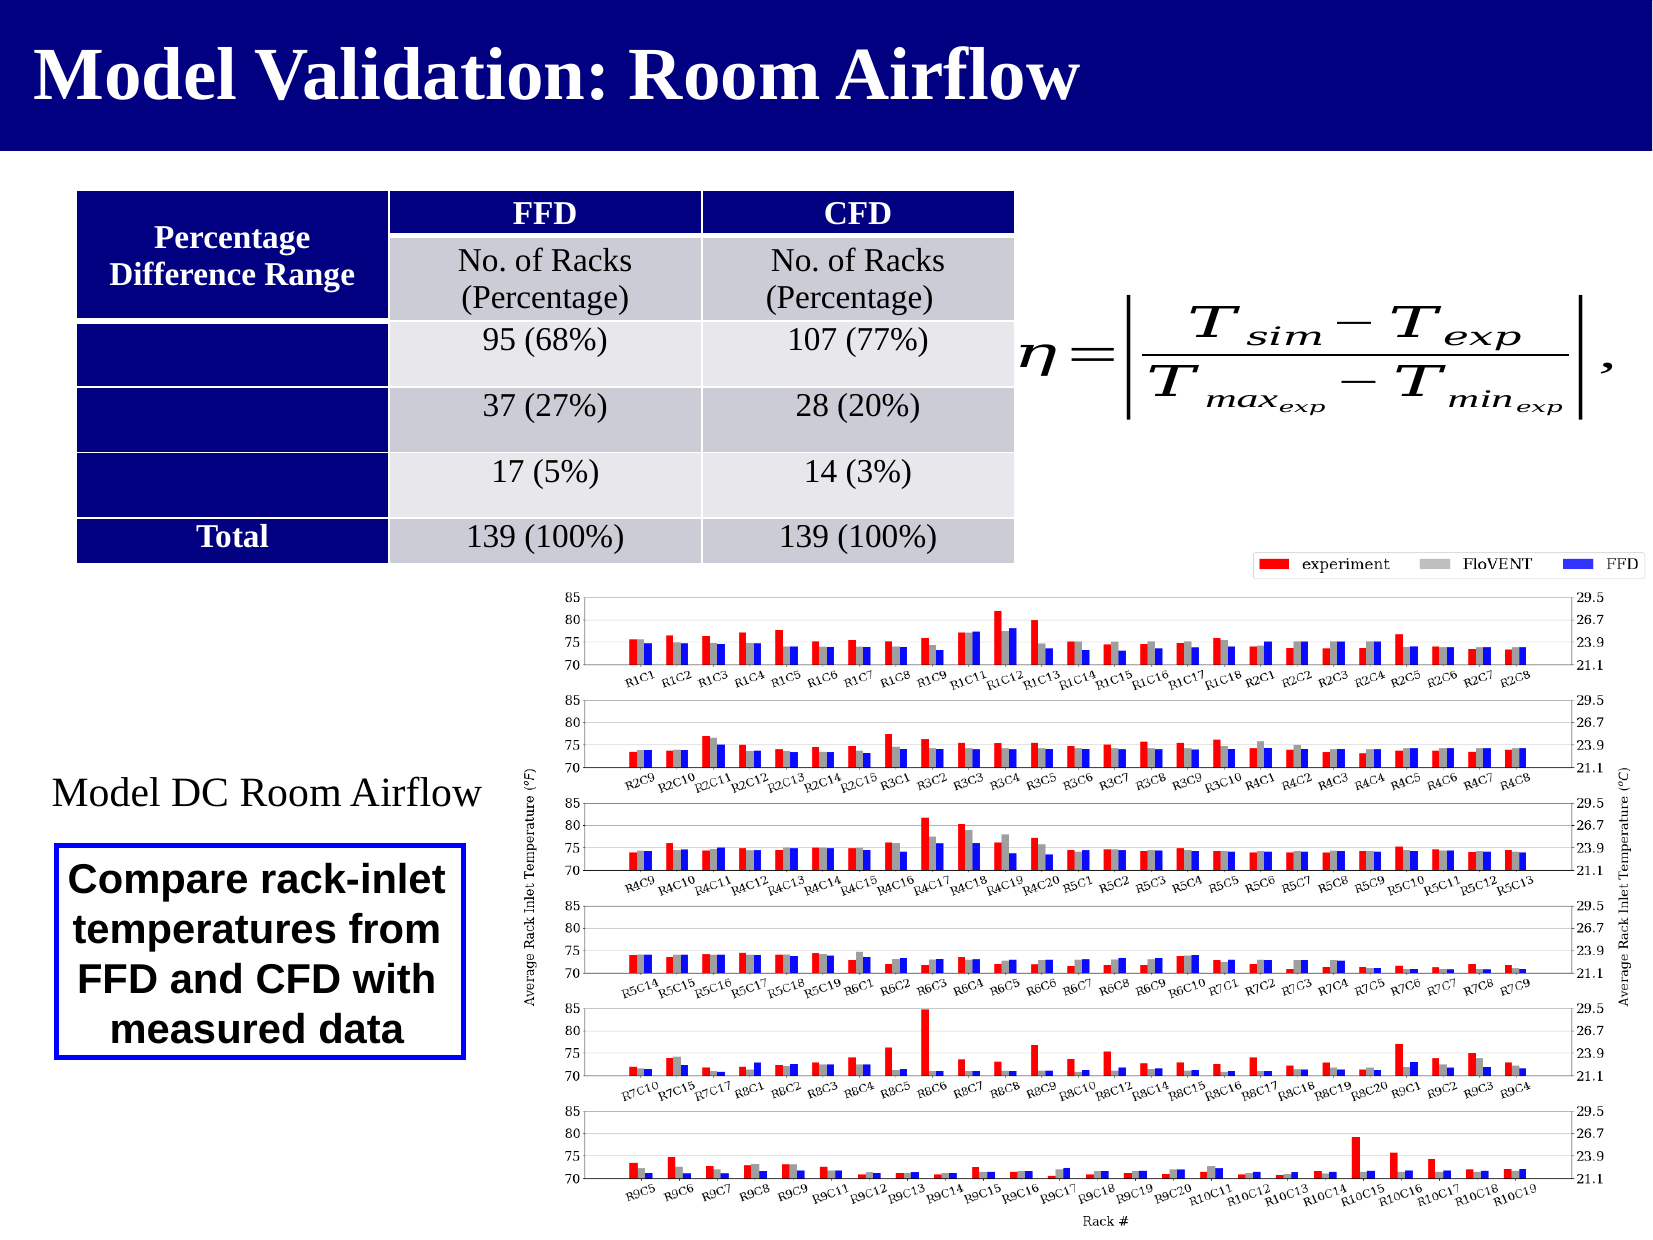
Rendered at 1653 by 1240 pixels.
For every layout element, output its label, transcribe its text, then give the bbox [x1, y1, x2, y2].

text_box [56, 845, 464, 1058]
text_box Compare rack-inlet temperatures from FFD and CFD with measured data [30, 844, 484, 1110]
text_box Model DC Room Airflow [6, 756, 507, 822]
picture [512, 544, 1652, 1229]
title Model Validation: Room Airflow [0, 0, 1652, 148]
